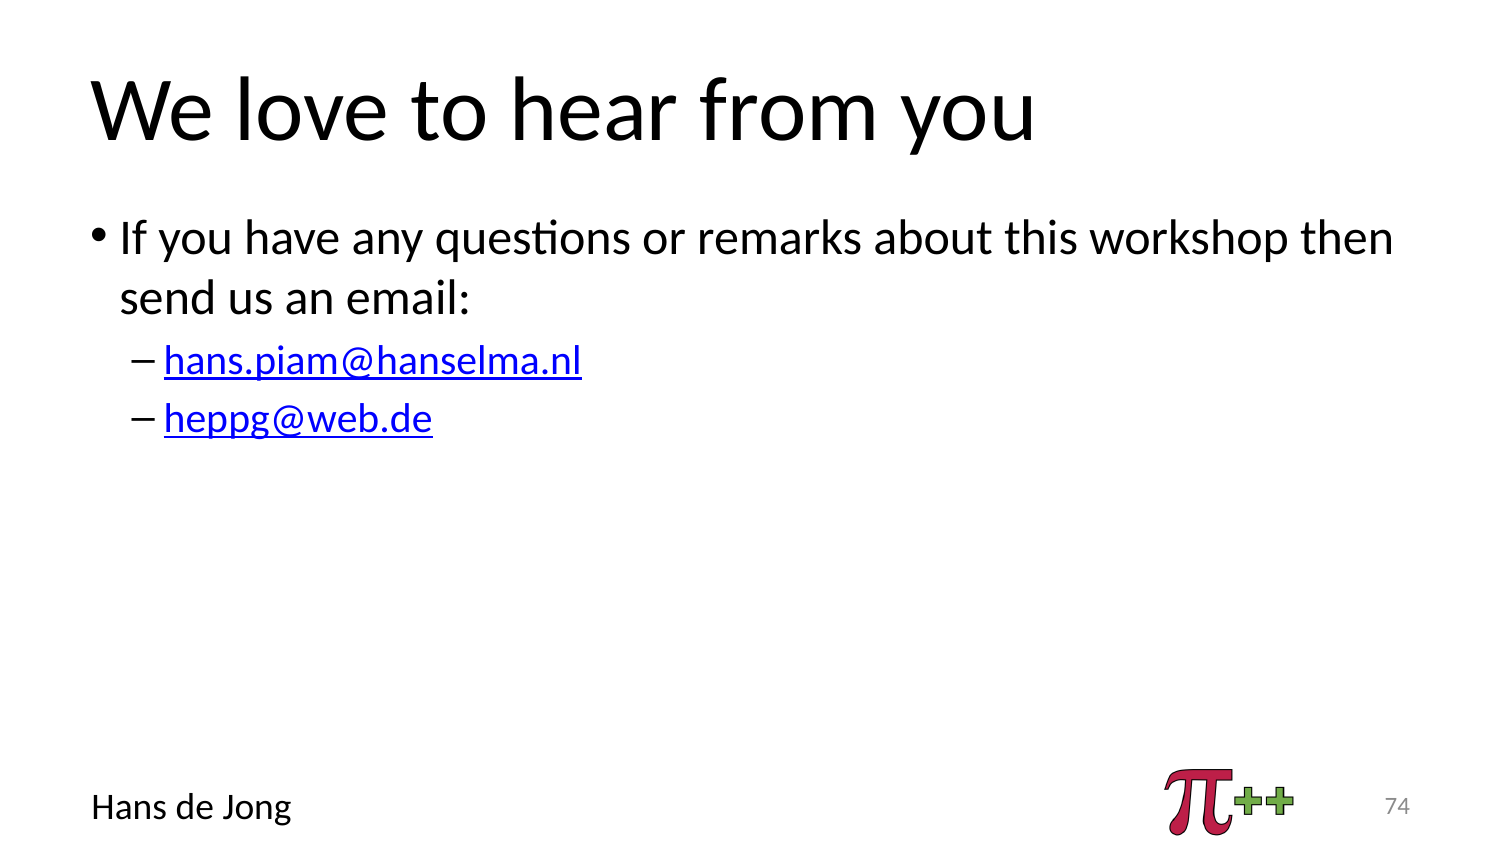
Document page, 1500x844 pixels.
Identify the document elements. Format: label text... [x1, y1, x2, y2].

picture [1163, 768, 1294, 836]
list If you have any questions or remarks about this workshop then send us an email: hans.piam@hanselma.nl heppg@web.de [75, 196, 1425, 754]
slide_number 74 [1340, 782, 1425, 827]
title We love to hear from you [75, 33, 1425, 175]
